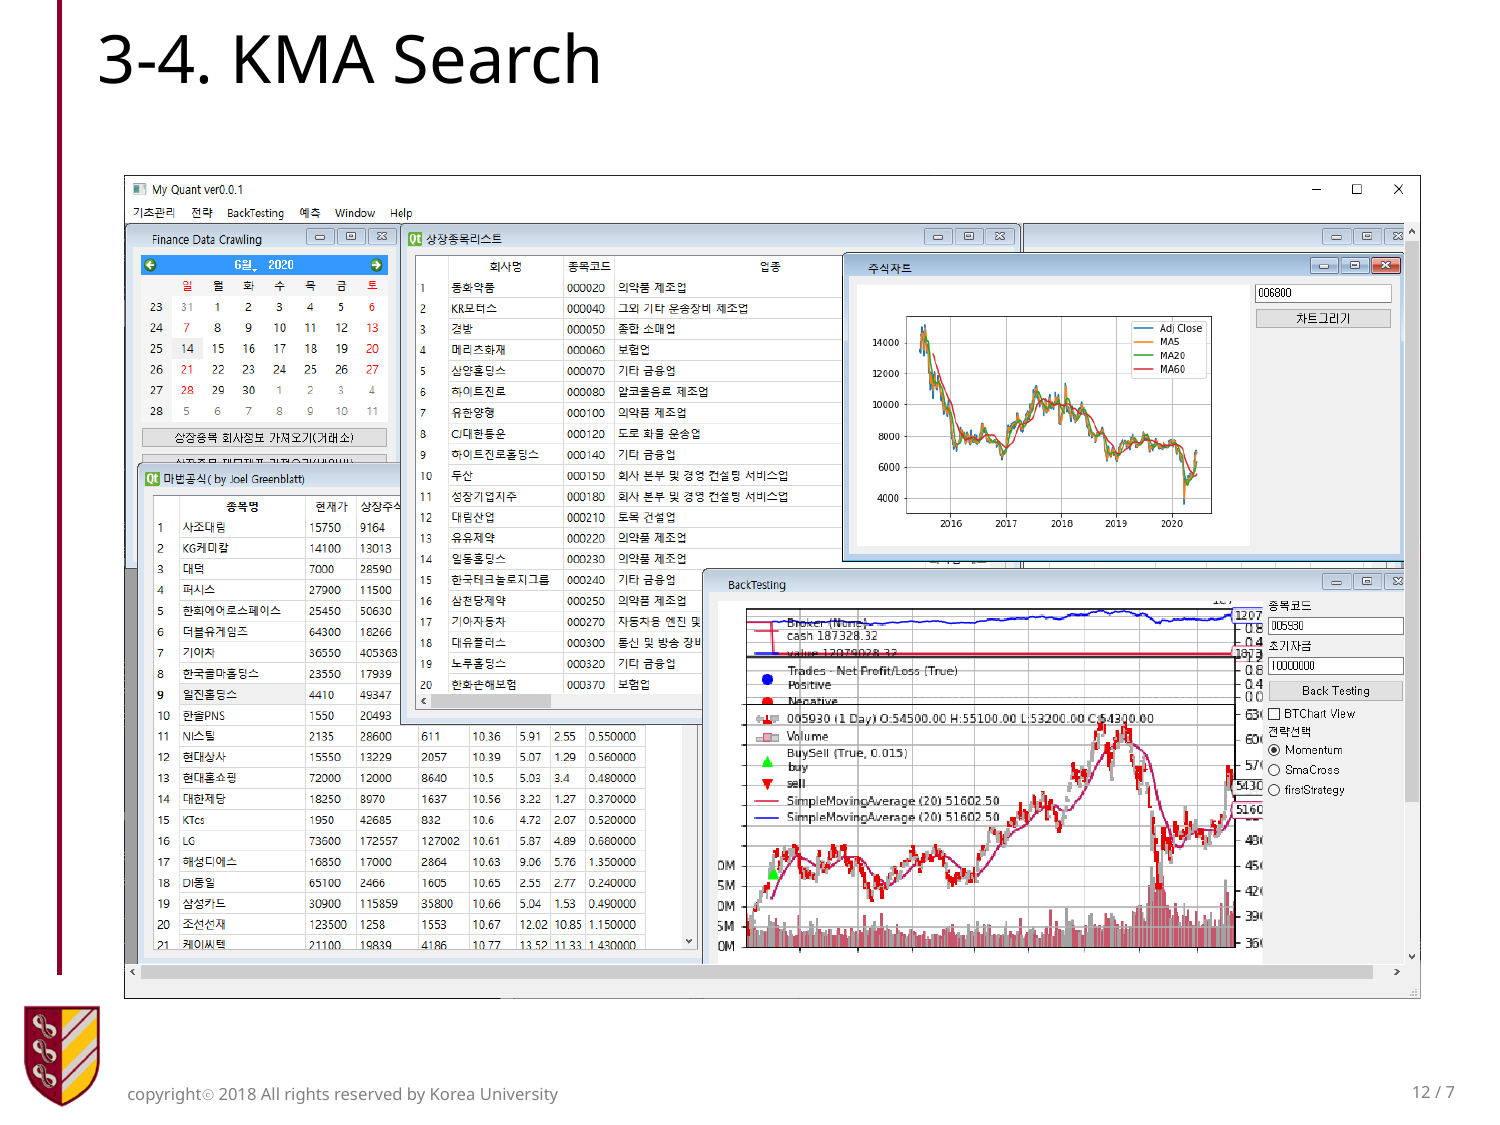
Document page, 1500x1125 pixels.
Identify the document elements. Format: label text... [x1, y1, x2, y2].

list 3-4. KMA Search [82, 18, 1169, 103]
picture [124, 175, 1421, 999]
picture [15, 984, 113, 1119]
